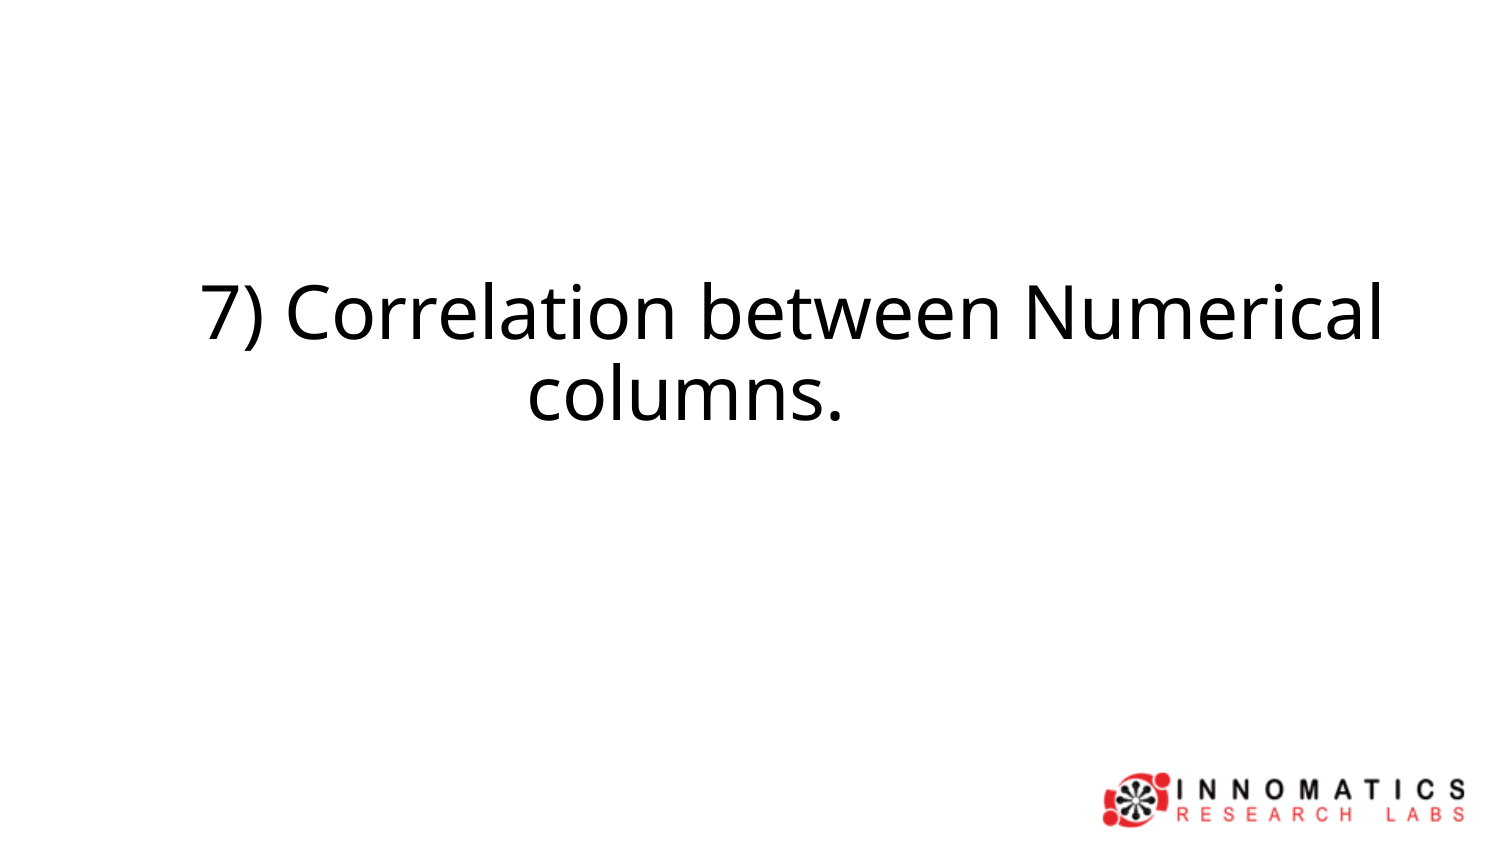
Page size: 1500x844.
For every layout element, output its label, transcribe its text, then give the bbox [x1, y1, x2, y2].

title 7) Correlation between Numerical columns.Votes. [159, 125, 1427, 677]
picture [1084, 760, 1482, 844]
